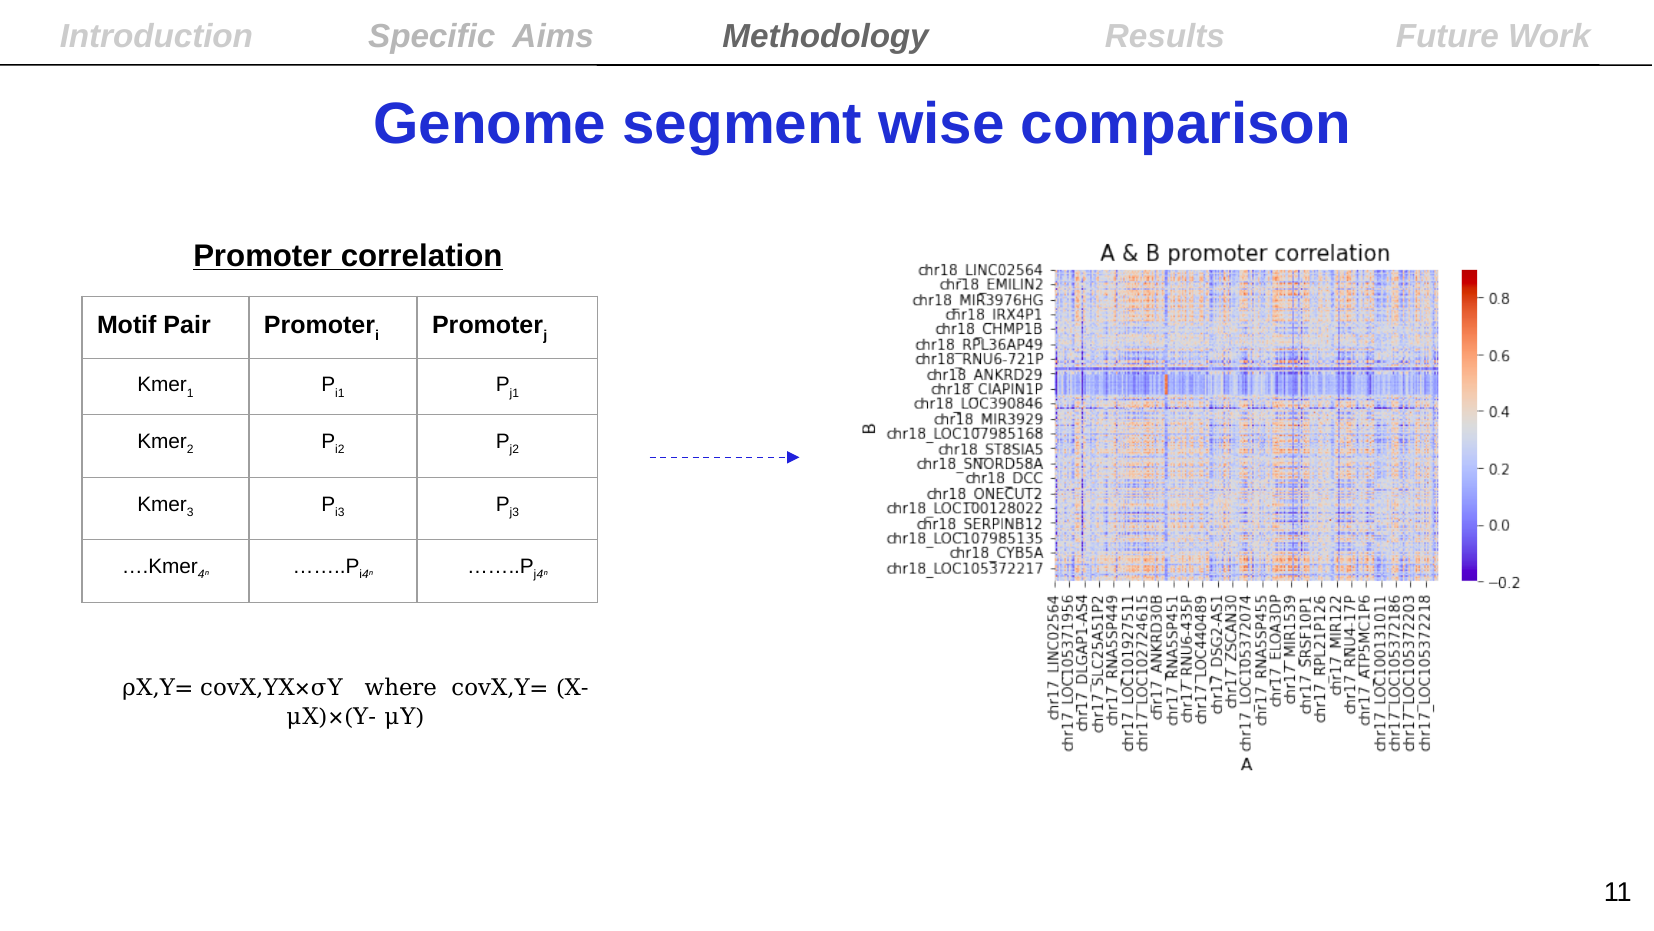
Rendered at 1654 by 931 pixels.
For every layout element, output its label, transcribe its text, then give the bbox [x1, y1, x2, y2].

table_cell ……..Pj4ⁿ [418, 540, 597, 602]
table_cell Pj2 [418, 415, 597, 477]
table_cell ….Kmer4ⁿ [83, 540, 248, 602]
text_box Promoter correlation [128, 220, 569, 288]
table_cell Kmer2 [83, 415, 248, 477]
text_box Genome segment wise comparison [30, 82, 1612, 163]
table_cell Pi2 [250, 415, 416, 477]
table_header Promoterj [418, 297, 597, 358]
table_cell ……..Pi4ⁿ [250, 540, 416, 602]
text_box Introduction [57, 11, 272, 54]
table_cell Kmer1 [83, 359, 248, 414]
table_cell Pj1 [418, 359, 597, 414]
table_cell Pj3 [418, 478, 597, 539]
table_cell Kmer3 [83, 478, 248, 539]
text_box Specific Aims [366, 11, 603, 54]
table_header Motif Pair [83, 297, 248, 358]
text_box Results [1103, 11, 1311, 54]
table_cell Pi3 [250, 478, 416, 539]
picture [0, 0, 1653, 928]
table_cell Pi1 [250, 359, 416, 414]
text_box Future Work [1393, 11, 1602, 54]
text_box ρX,Y= covX,YX×σY where covX,Y= (X- μX)×(Y- μY) [82, 655, 629, 744]
slide_number 11 [1547, 859, 1647, 931]
text_box Methodology [720, 11, 940, 54]
table_header Promoteri [250, 297, 416, 358]
